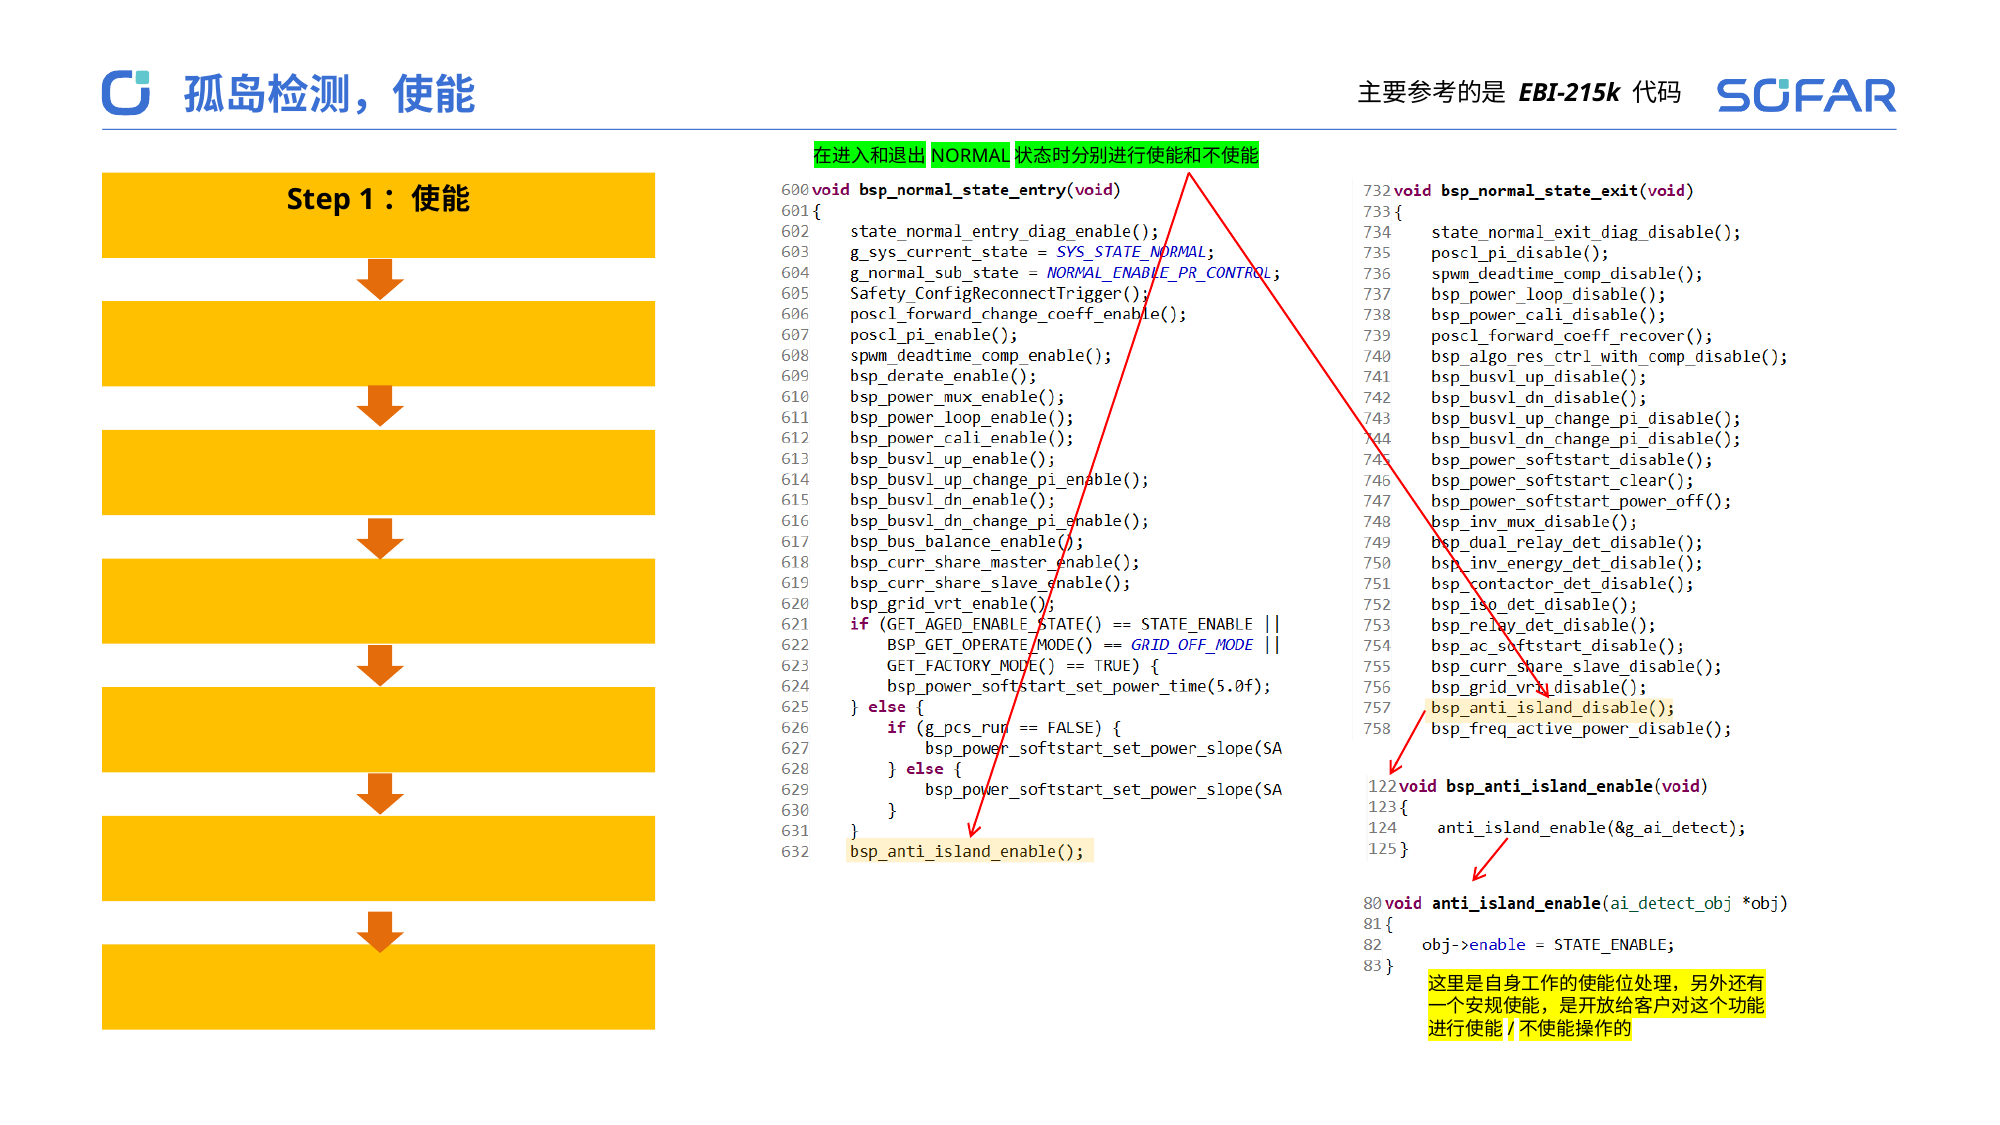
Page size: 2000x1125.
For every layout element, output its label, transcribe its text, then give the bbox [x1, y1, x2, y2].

picture [1358, 893, 1792, 978]
text_box [356, 911, 405, 953]
text_box 主要参考的是 EBI-215k 代码 [1342, 69, 1701, 116]
text_box [102, 815, 656, 902]
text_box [969, 172, 1189, 839]
text_box [356, 385, 405, 427]
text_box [1389, 710, 1426, 776]
picture [1351, 178, 1792, 741]
text_box [356, 773, 405, 815]
picture [102, 78, 1897, 130]
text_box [1471, 837, 1508, 882]
text_box [356, 258, 405, 301]
text_box [356, 518, 405, 560]
text_box [102, 301, 656, 387]
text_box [1188, 172, 1550, 699]
picture [1365, 774, 1750, 861]
text_box [102, 687, 656, 773]
text_box 在进入和退出NORMAL状态时分别进行使能和不使能 [799, 136, 1313, 176]
text_box [102, 429, 656, 516]
text_box [356, 645, 405, 687]
text_box [102, 558, 656, 644]
list 孤岛检测，使能 [169, 60, 1403, 113]
text_box [102, 944, 656, 1030]
text_box Step 1：使能 [102, 172, 656, 258]
picture [776, 178, 1282, 863]
text_box 这里是自身工作的使能位处理，另外还有一个安规使能，是开放给客户对这个功能进行使能/不使能操作的 [1413, 985, 1783, 1046]
